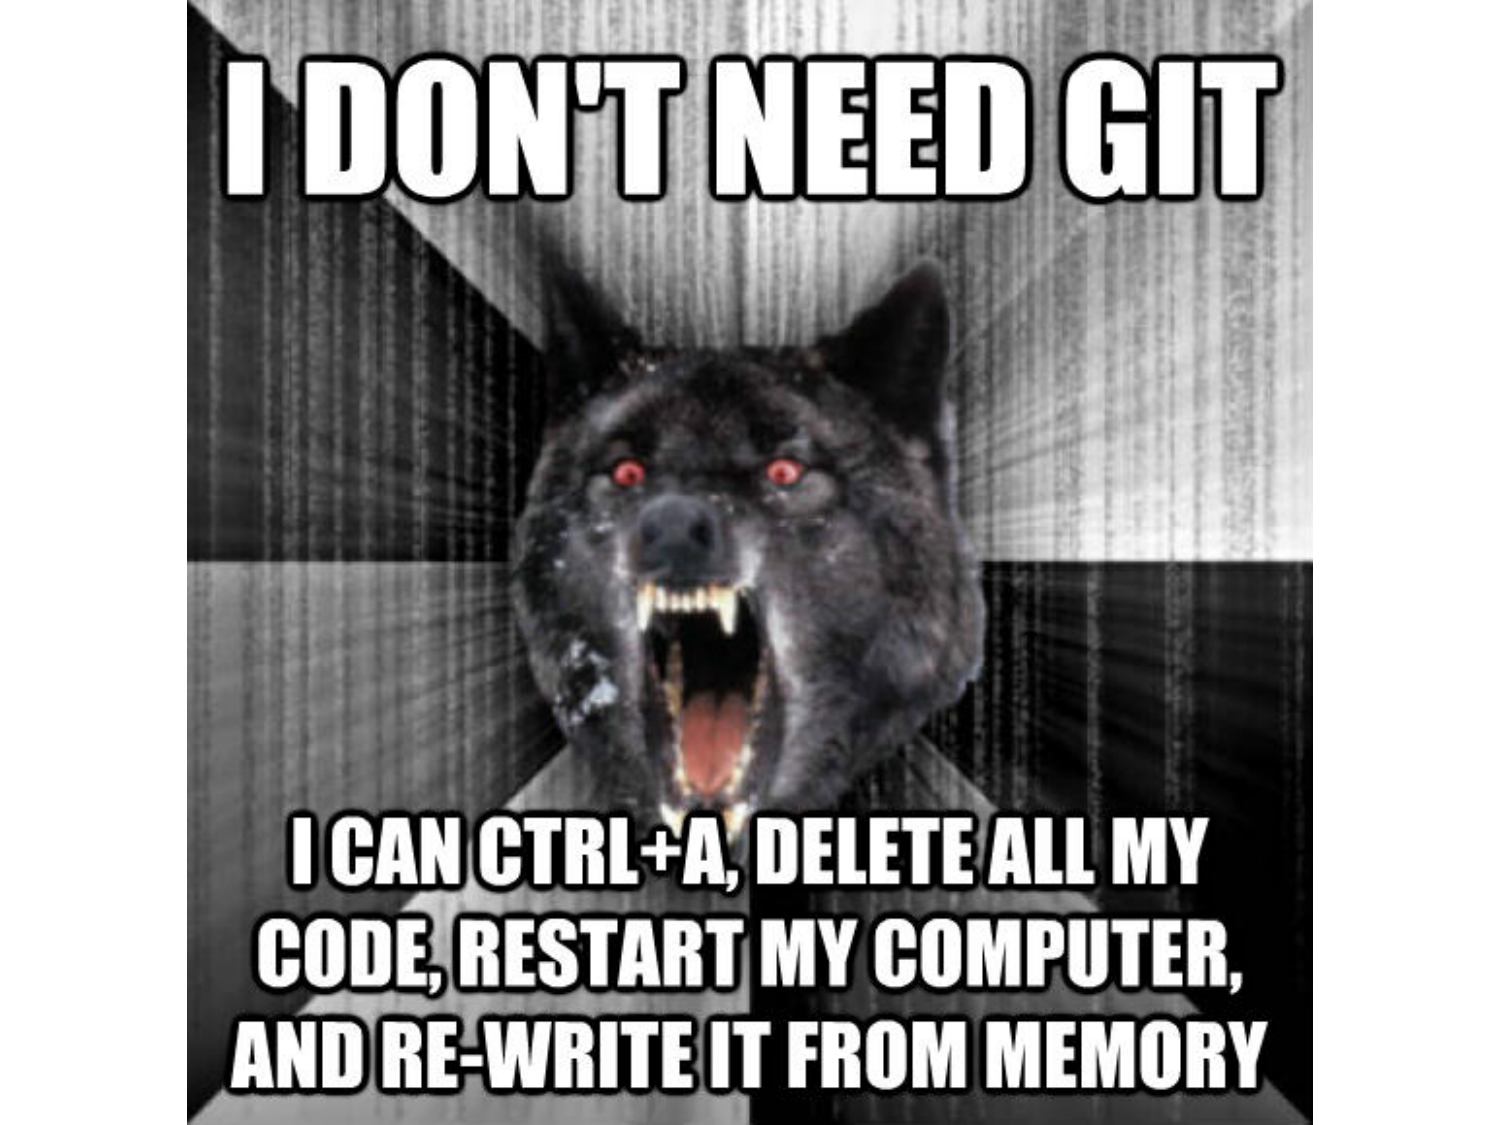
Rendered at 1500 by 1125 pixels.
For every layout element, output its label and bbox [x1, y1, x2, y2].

picture [187, 0, 1313, 1125]
